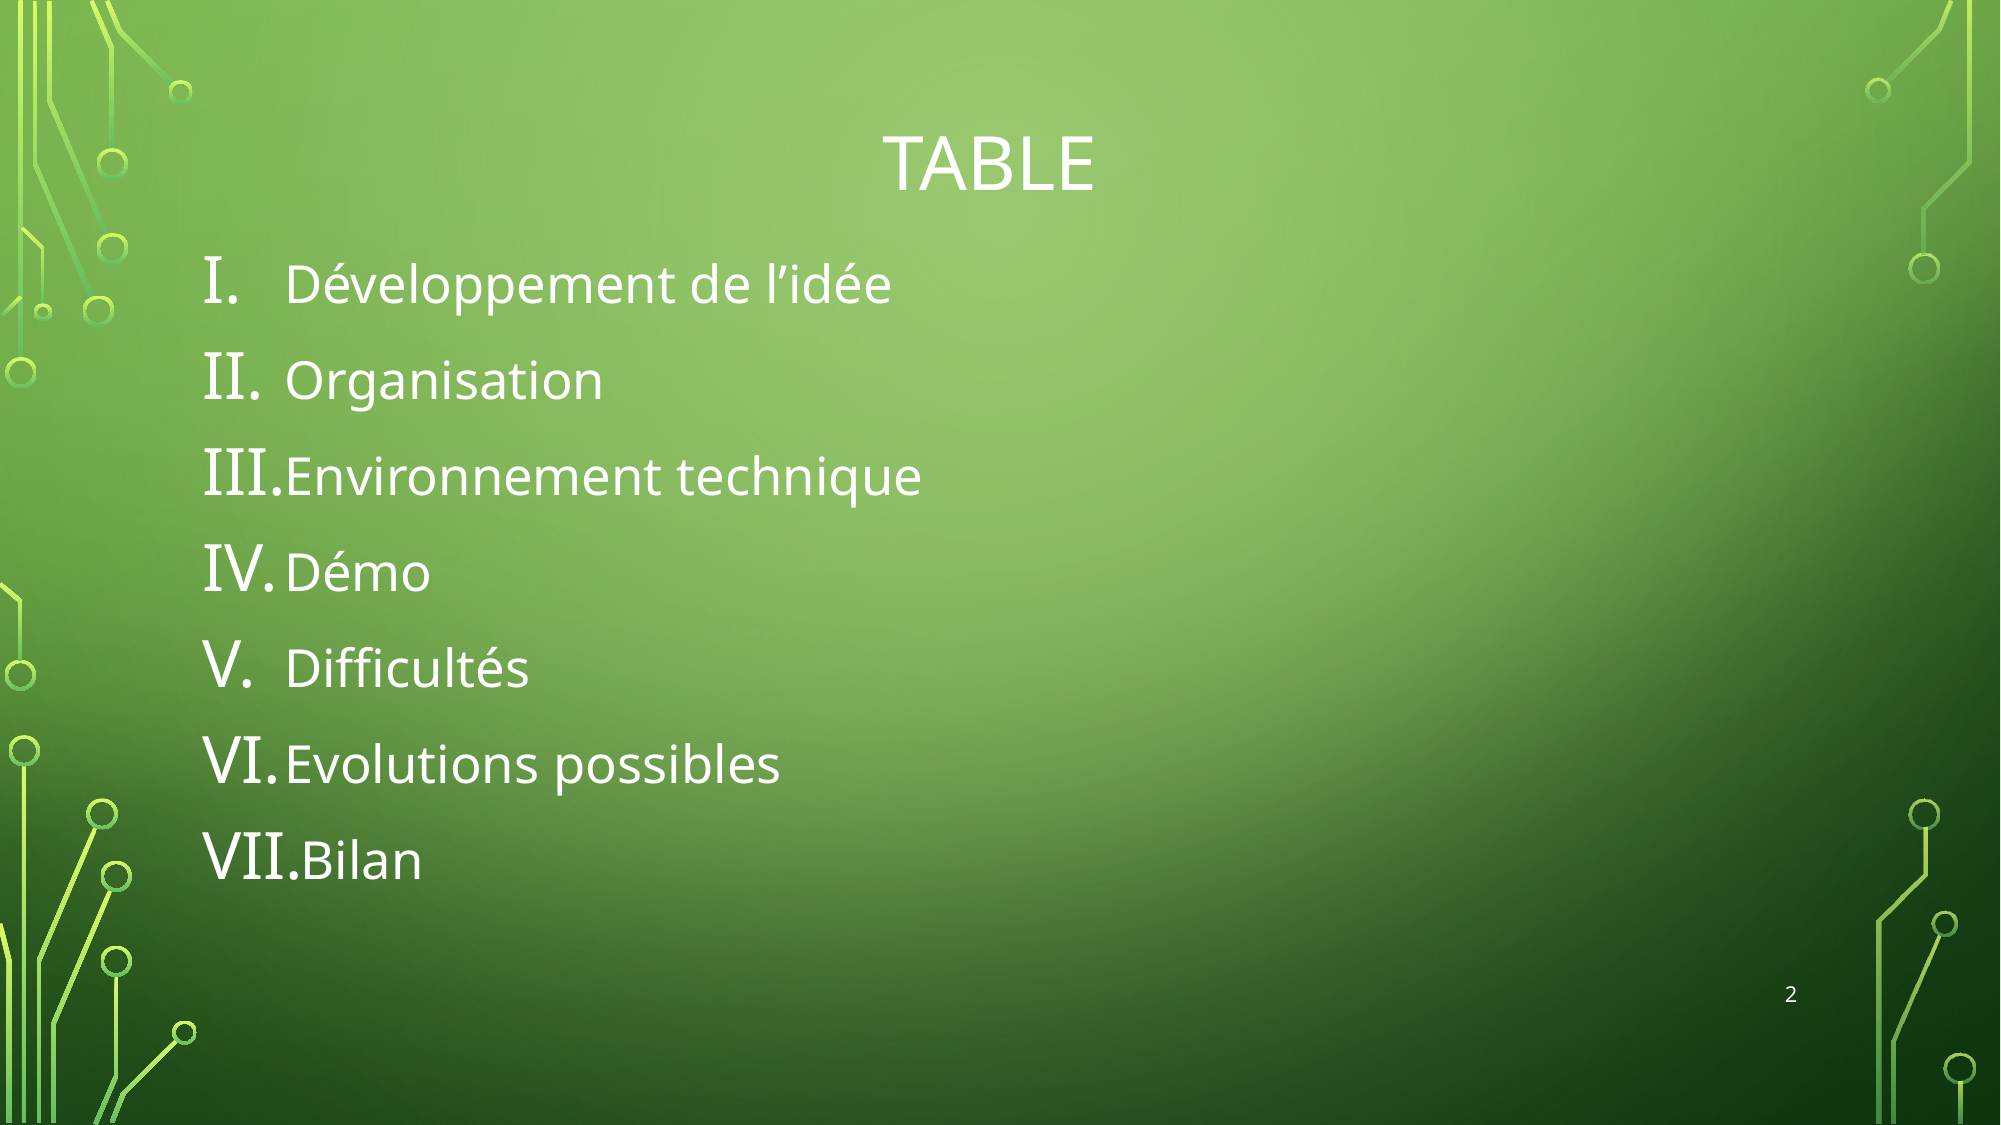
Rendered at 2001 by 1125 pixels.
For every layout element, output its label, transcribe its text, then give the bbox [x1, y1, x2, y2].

title Table [187, 101, 1813, 231]
list Développement de l’idée Organisation Environnement technique Démo Difficultés Evolutions possibles Bilan [187, 231, 1813, 903]
slide_number 2 [1685, 965, 1813, 1025]
